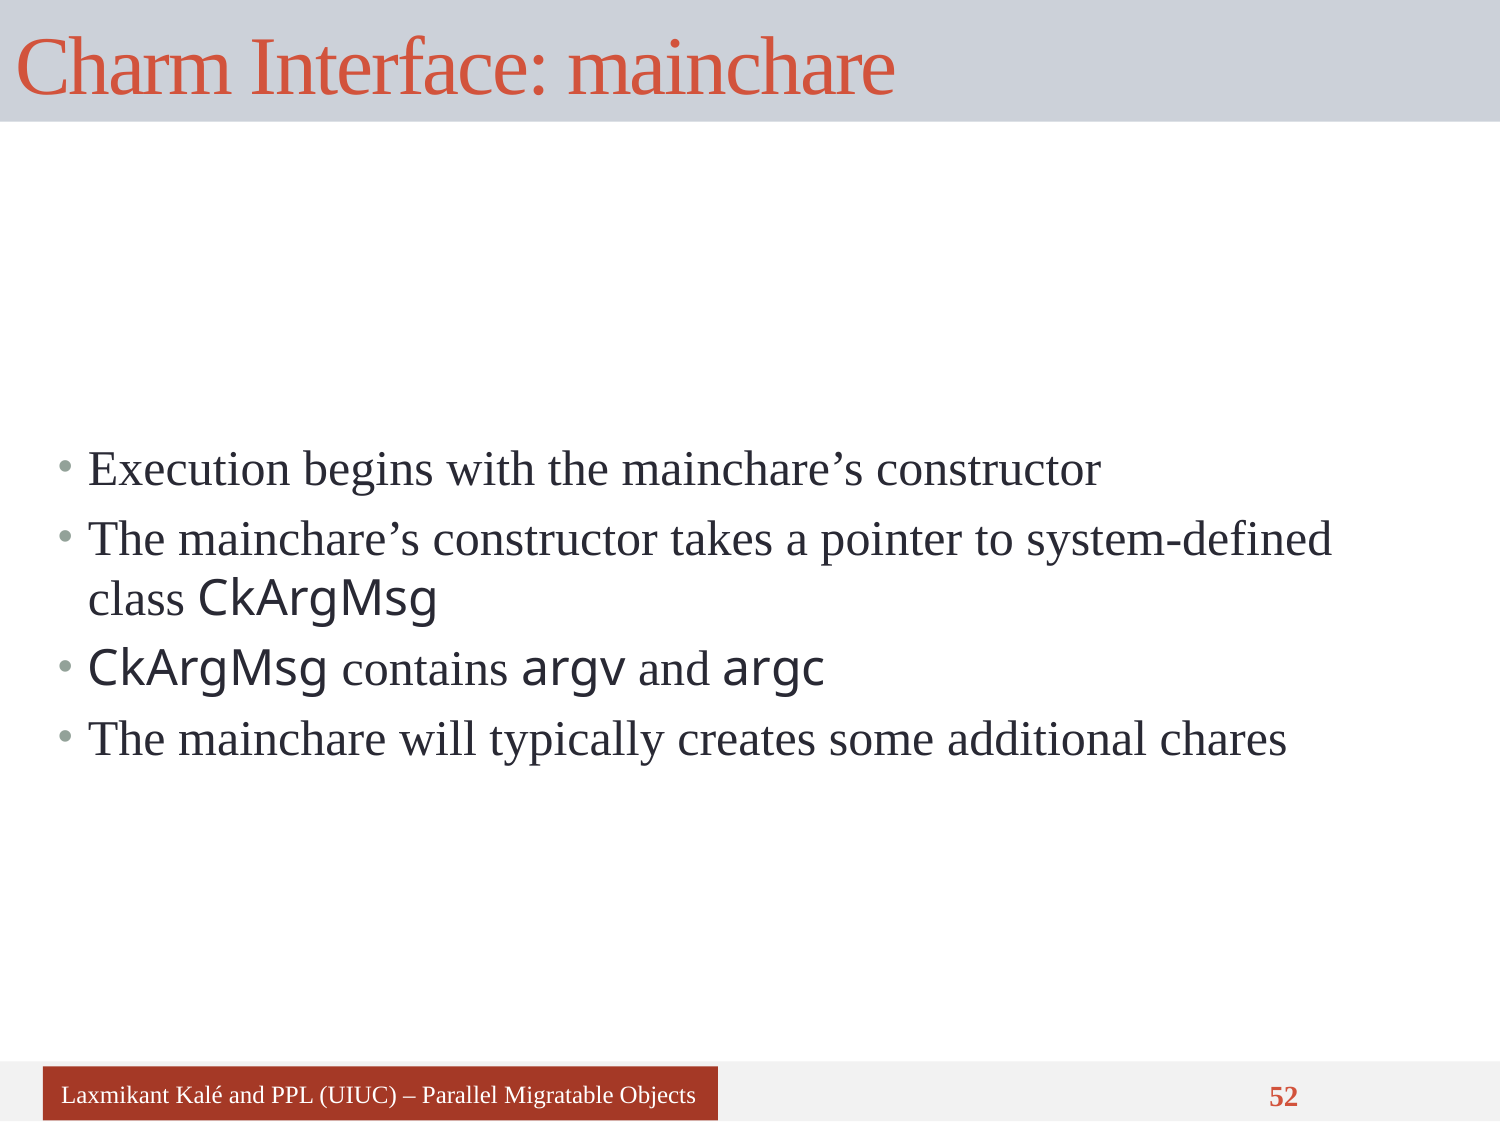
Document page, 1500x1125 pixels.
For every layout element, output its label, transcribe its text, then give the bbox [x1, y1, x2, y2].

list Execution begins with the mainchare’s constructor The mainchare’s constructor takes a pointer to system-defined class CkArgMsg CkArgMsg contains argv and argc The mainchare will typically creates some additional chares [42, 154, 1457, 1047]
title Charm Interface: mainchare [0, 0, 1500, 122]
footer Laxmikant Kalé and PPL (UIUC) – Parallel Migratable Objects [42, 1066, 718, 1121]
slide_number 52 [1254, 1067, 1457, 1122]
